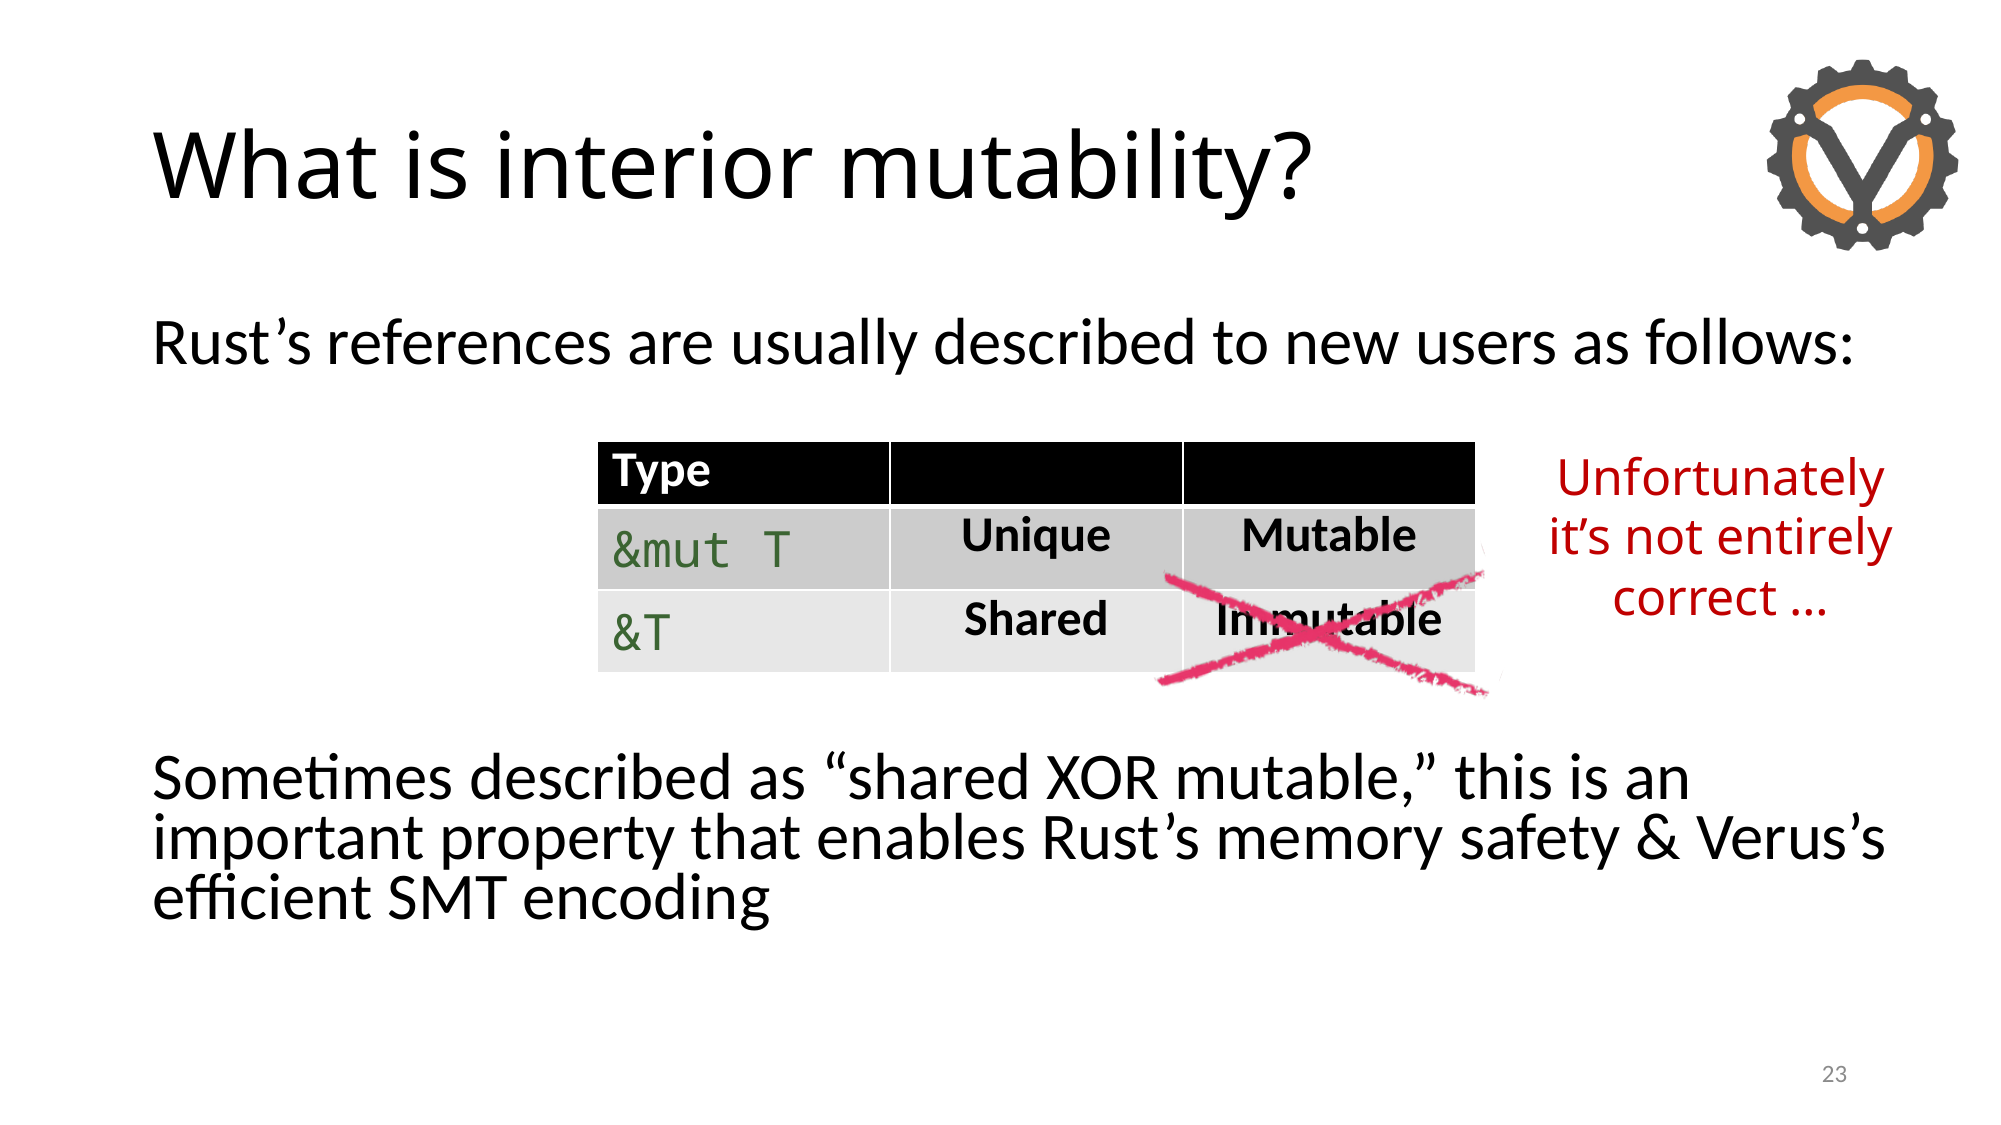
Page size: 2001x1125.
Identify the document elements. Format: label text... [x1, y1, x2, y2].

table_header [891, 442, 1182, 504]
table_cell &mut T [598, 509, 889, 589]
text_box Unfortunately it’s not entirely correct … [1506, 437, 1936, 633]
table_cell Mutable [1184, 509, 1475, 587]
slide_number 23 [1412, 1043, 1863, 1103]
table_cell Unique [891, 509, 1182, 589]
text_box Sometimes described as “shared XOR mutable,” this is an important property that enables Rust’s memory safety & Verus’s efficient SMT encoding [137, 744, 1936, 1043]
list Rust’s references are usually described to new users as follows: [137, 299, 1936, 438]
table_header [1184, 442, 1475, 504]
table_cell &T [598, 591, 889, 672]
picture [1144, 535, 1507, 740]
picture [1766, 59, 1959, 252]
table_cell Shared [891, 591, 1149, 672]
table_header Type [598, 442, 889, 504]
title What is interior mutability? [137, 59, 1751, 278]
